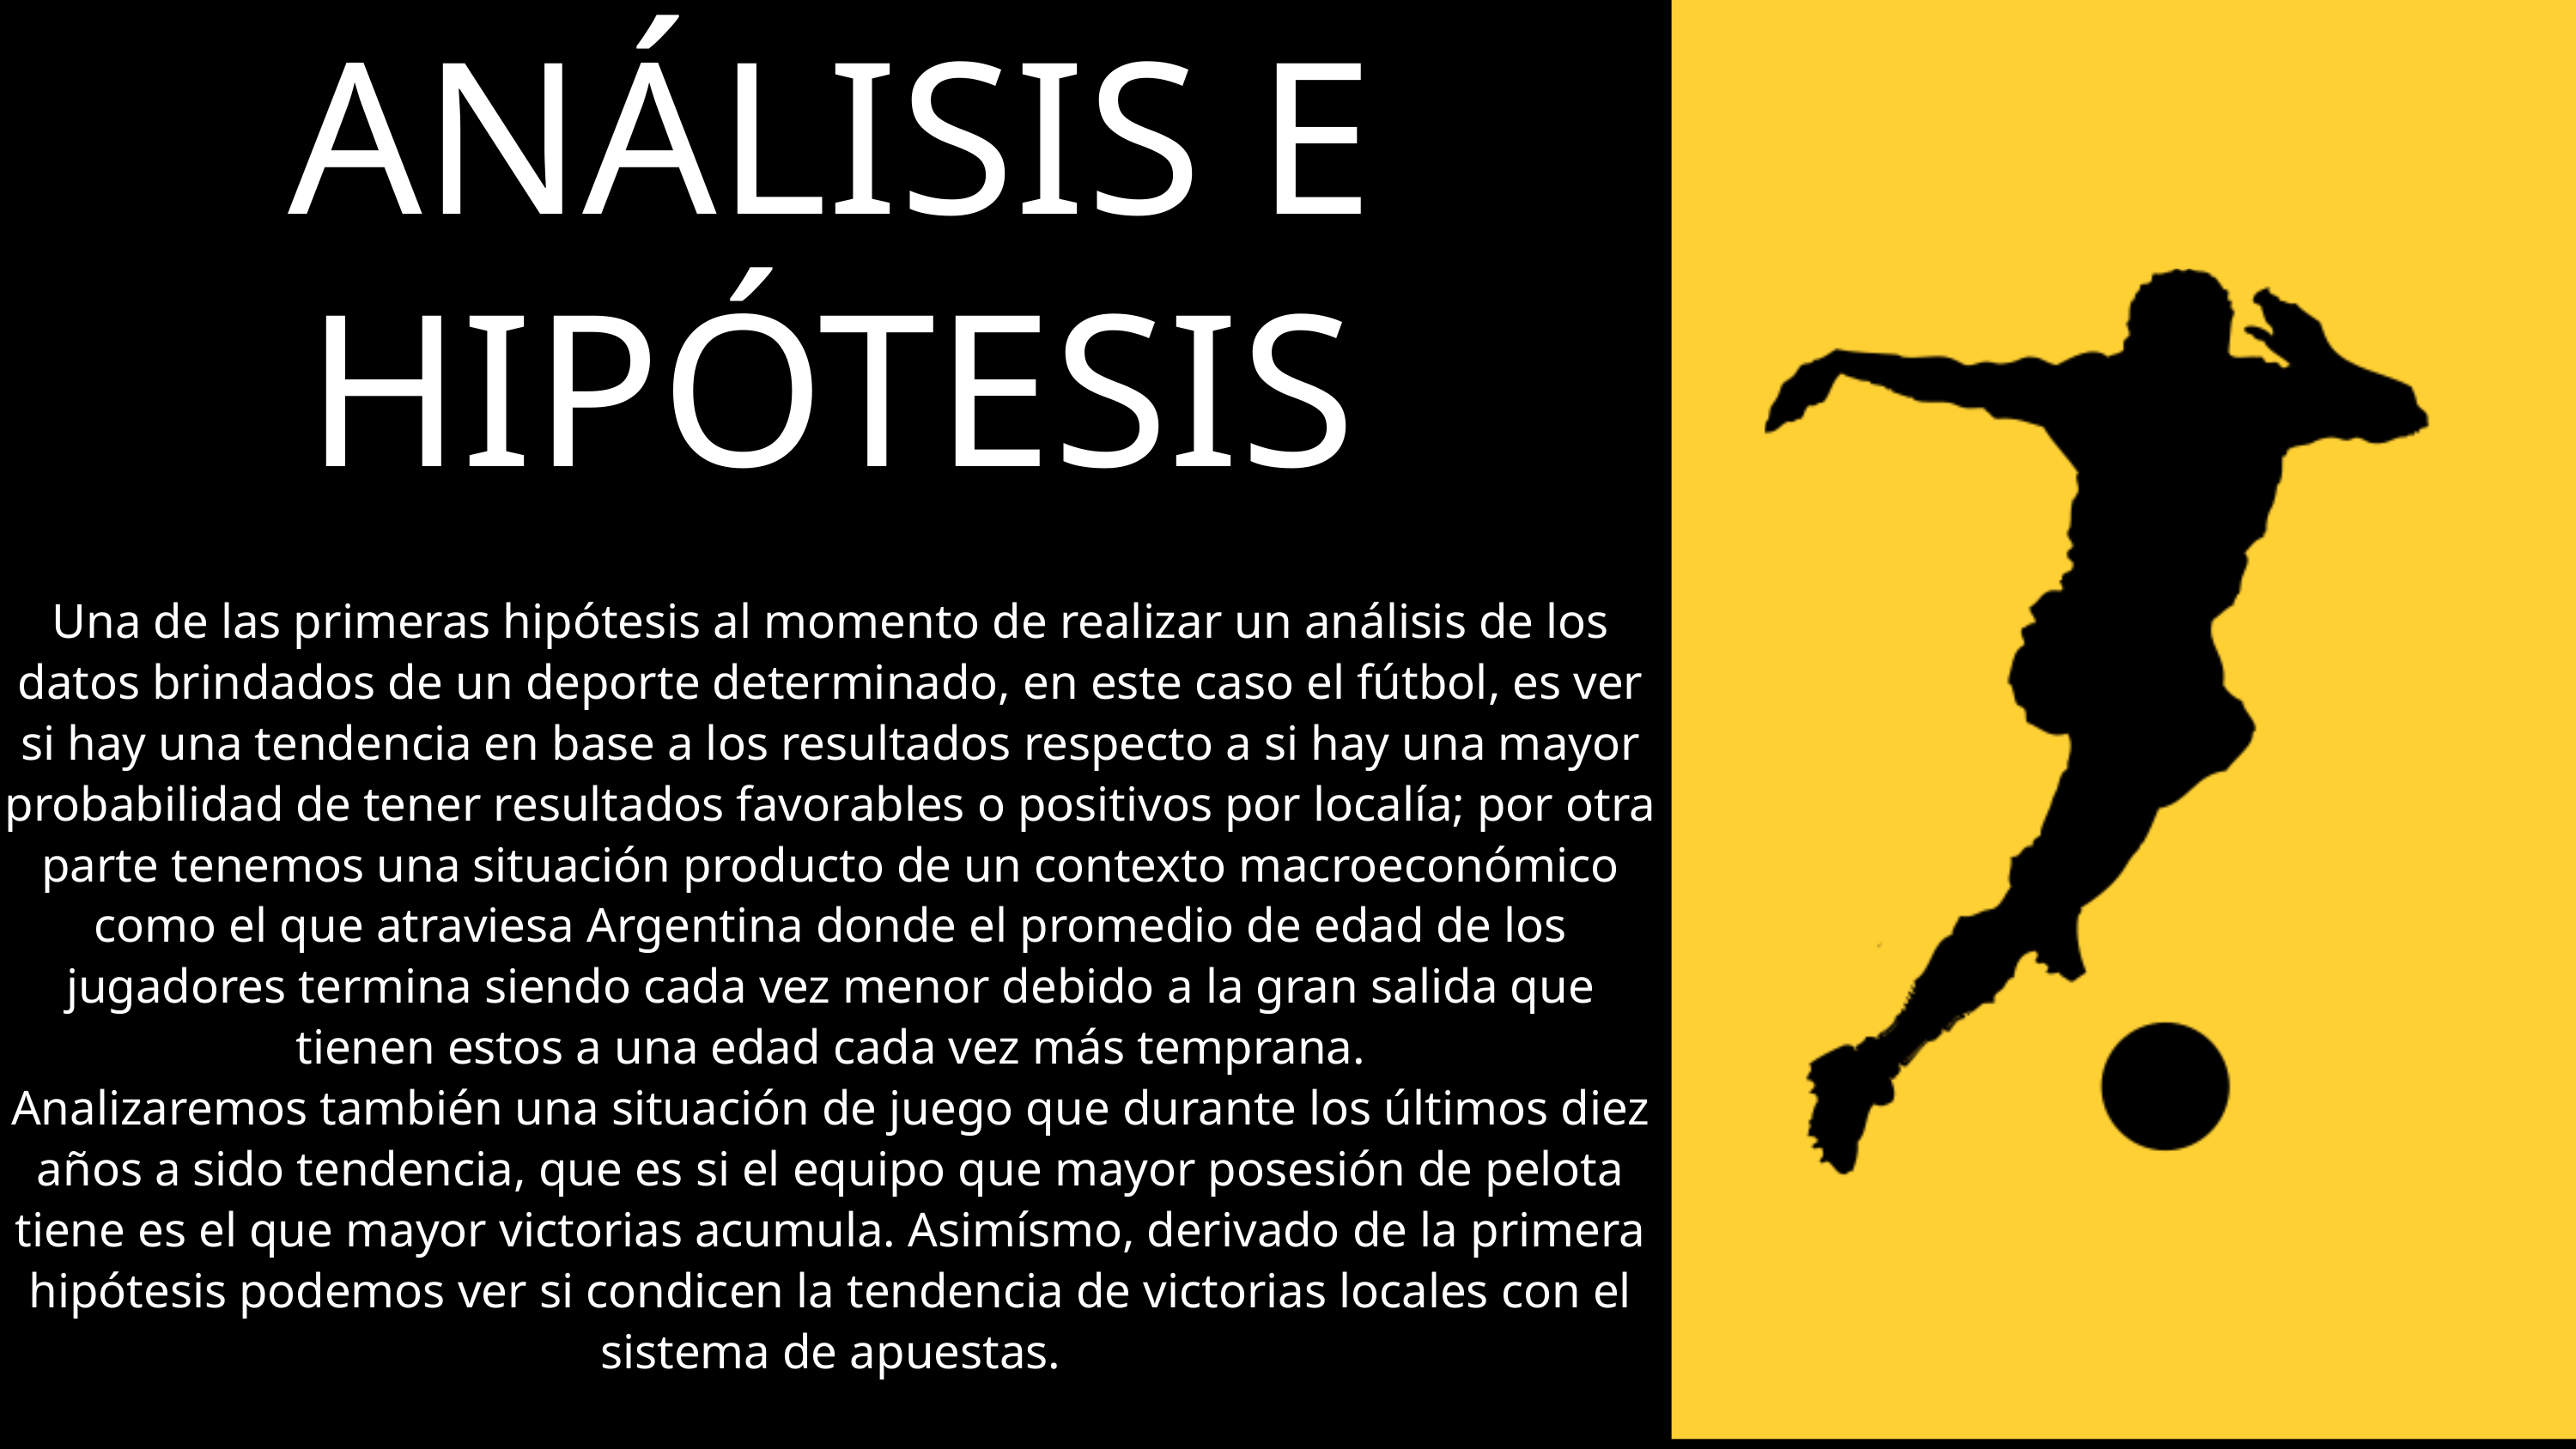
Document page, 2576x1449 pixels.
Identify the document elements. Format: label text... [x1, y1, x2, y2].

text_box ANÁLISIS E HIPÓTESIS [0, 3, 1662, 509]
text_box Una de las primeras hipótesis al momento de realizar un análisis de los datos brindados de un deporte determinado, en este caso el fútbol, es ver si hay una tendencia en base a los resultados respecto a si hay una mayor probabilidad de tener resultados favorables o positivos por localía; por otra parte tenemos una situación producto de un contexto macroeconómico como el que atraviesa Argentina donde el promedio de edad de los jugadores termina siendo cada vez menor debido a la gran salida que tienen estos a una edad cada vez más temprana. Analizaremos también una situación de juego que durante los últimos diez años a sido tendencia, que es si el equipo que mayor posesión de pelota tiene es el que mayor victorias acumula. Asimísmo, derivado de la primera hipótesis podemos ver si condicen la tendencia de victorias locales con el sistema de apuestas. [0, 586, 1662, 1378]
text_box [1671, 0, 2576, 1440]
picture [1764, 269, 2432, 1179]
